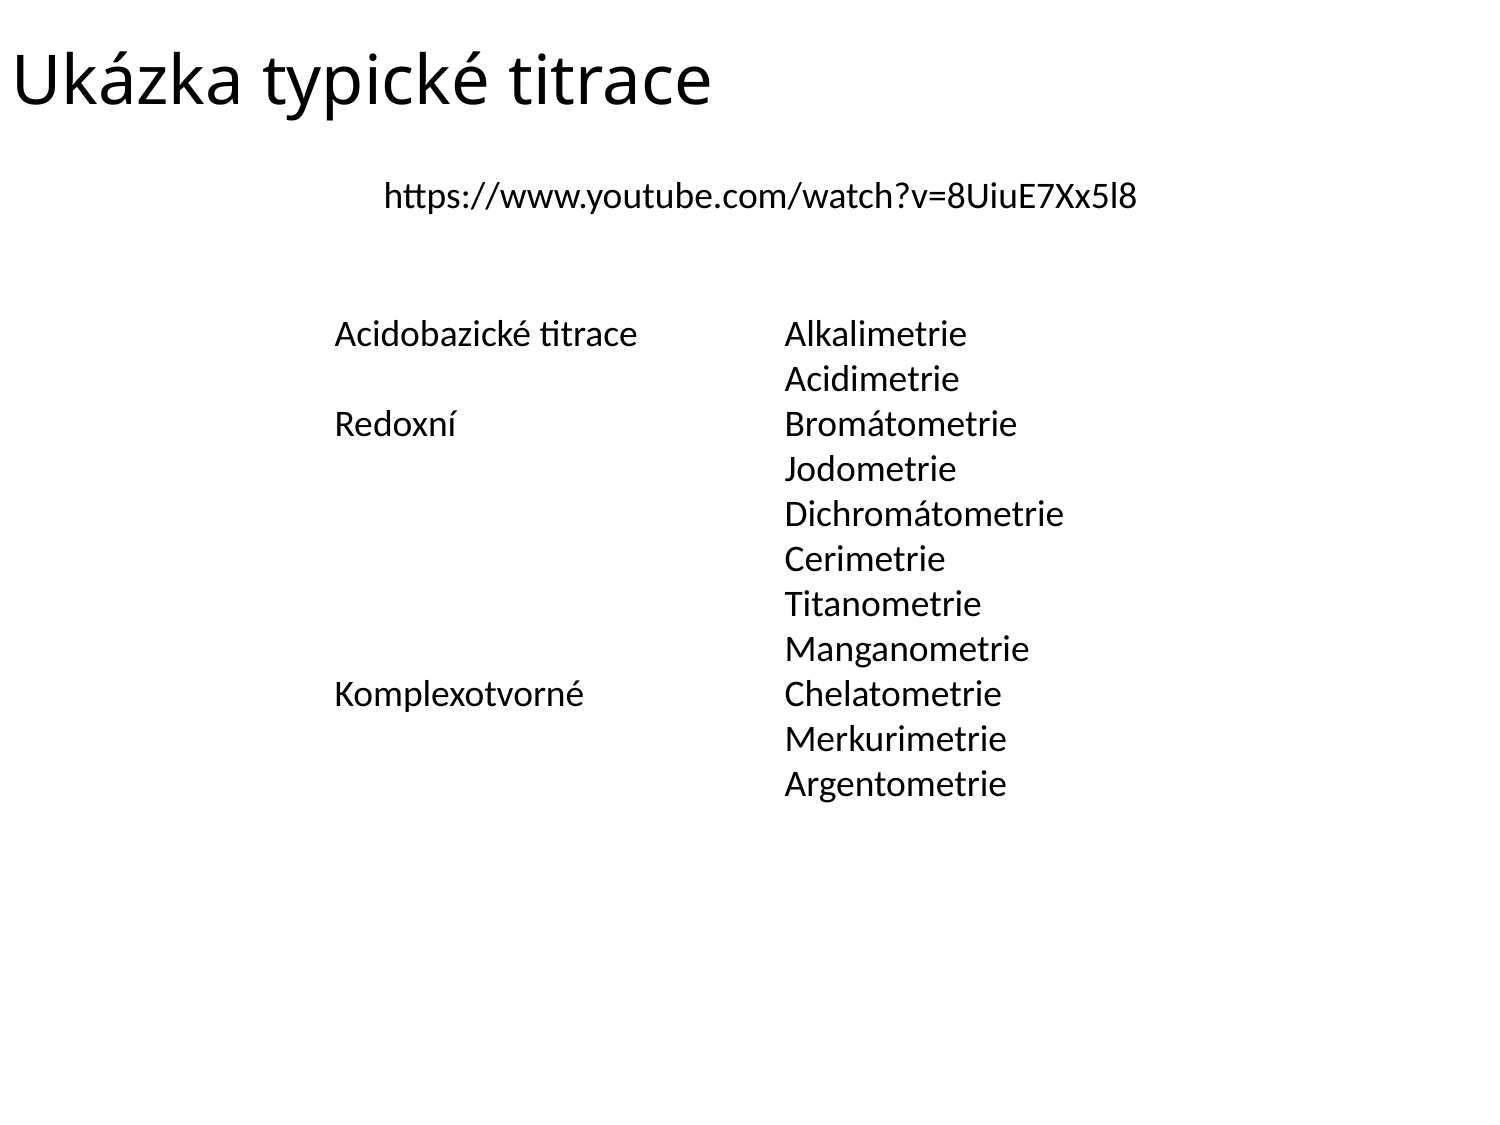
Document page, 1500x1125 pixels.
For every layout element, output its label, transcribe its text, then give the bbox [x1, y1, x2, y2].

text_box Ukázka typické titrace [0, 0, 1294, 164]
text_box Acidobazické titrace Alkalimetrie Acidimetrie Redoxní Bromátometrie Jodometrie Dichromátometrie Cerimetrie Titanometrie Manganometrie Komplexotvorné Chelatometrie Merkurimetrie Argentometrie [319, 301, 1215, 812]
text_box https://www.youtube.com/watch?v=8UiuE7Xx5l8 [368, 164, 1264, 224]
